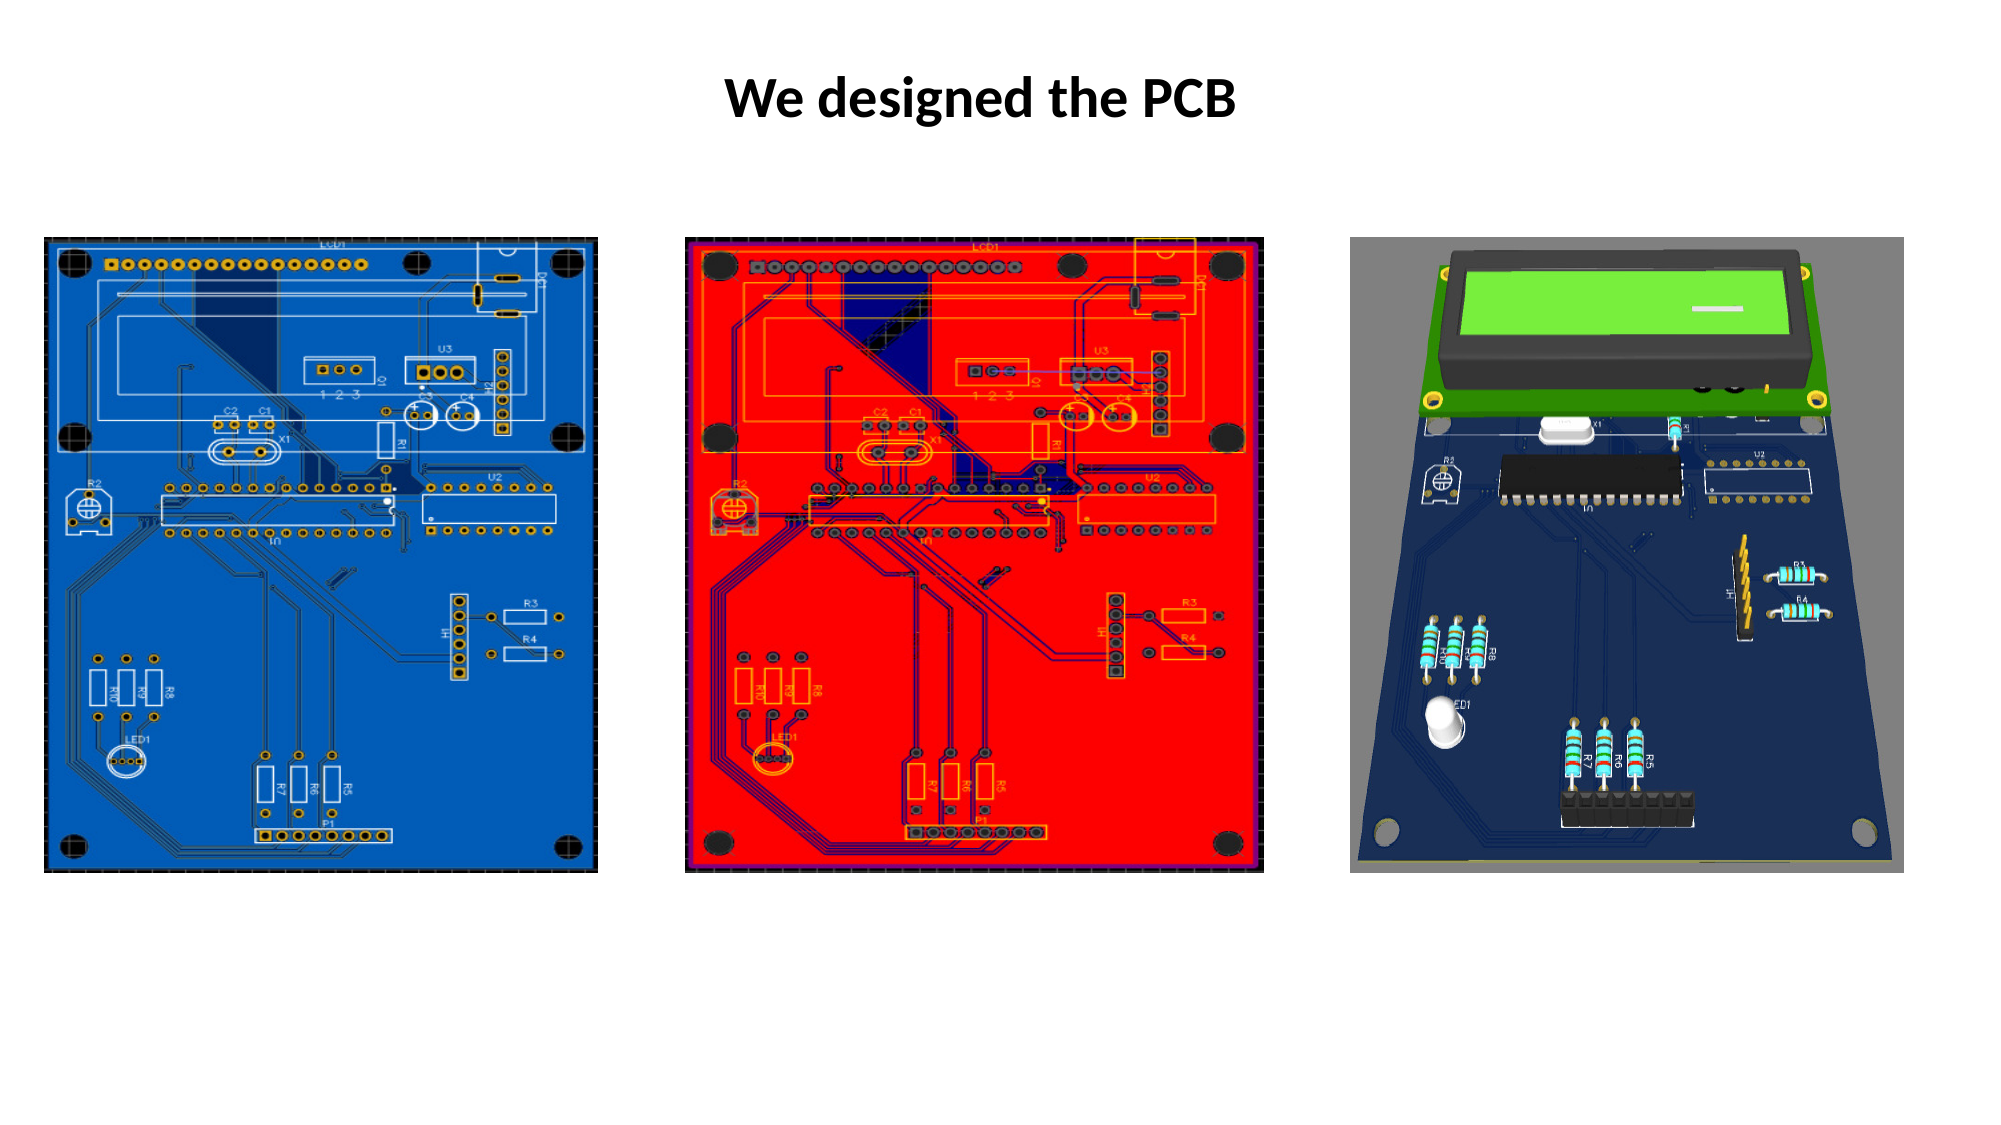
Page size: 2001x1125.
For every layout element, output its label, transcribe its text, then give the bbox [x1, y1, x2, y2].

picture [685, 237, 1264, 873]
picture [44, 237, 598, 873]
text_box We designed the PCB [399, 51, 1562, 137]
picture [1350, 237, 1904, 873]
